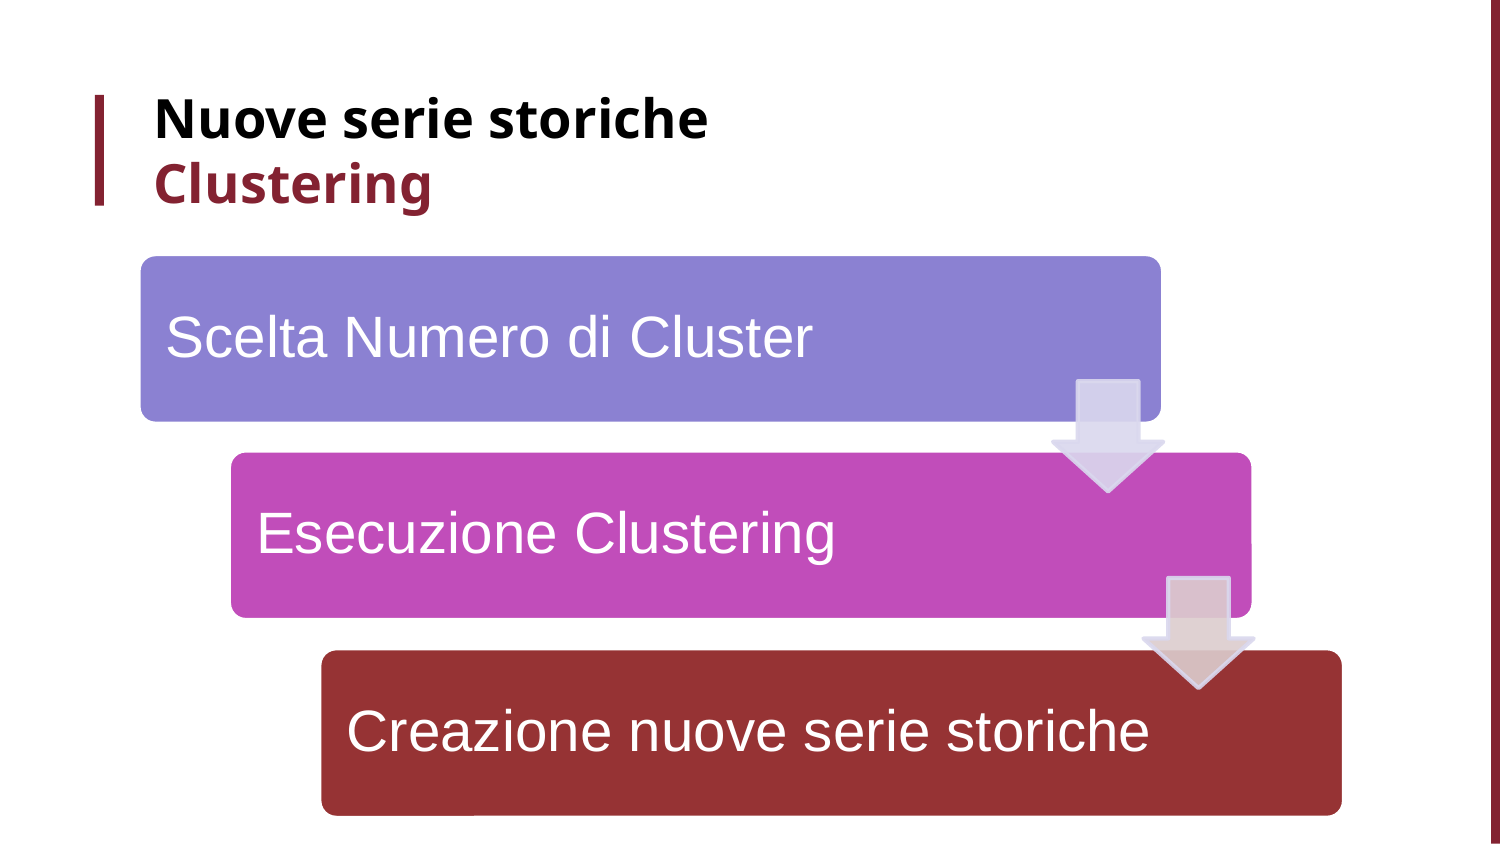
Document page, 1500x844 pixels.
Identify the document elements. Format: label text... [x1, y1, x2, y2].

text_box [138, 252, 1345, 819]
title Nuove serie storiche Clustering [138, 69, 792, 210]
